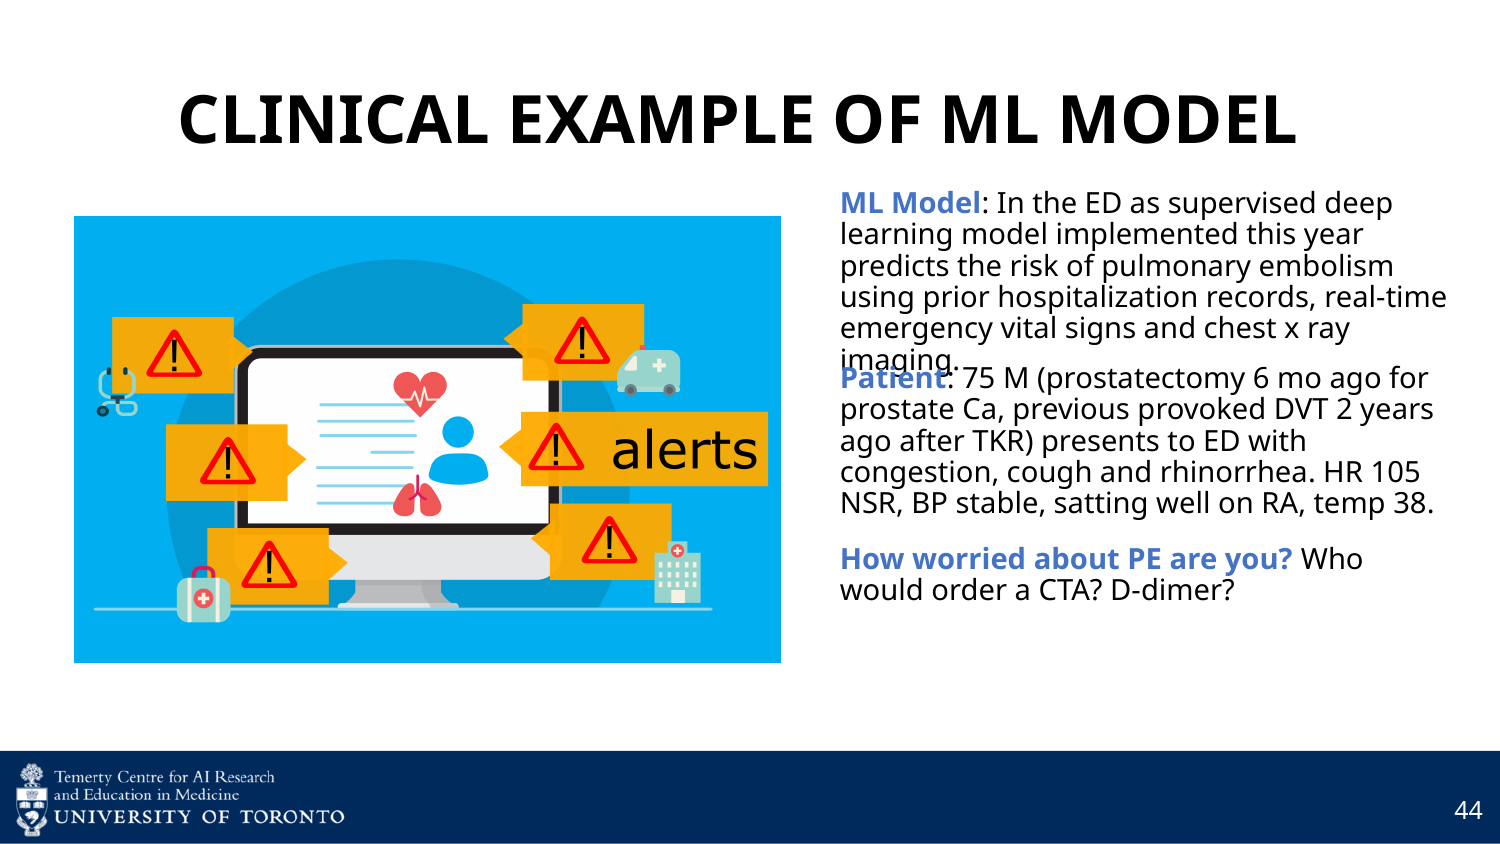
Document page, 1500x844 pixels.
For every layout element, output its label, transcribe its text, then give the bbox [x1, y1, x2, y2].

text_box How worried about PE are you? Who would order a CTA? D-dimer? [804, 529, 1440, 683]
picture [95, 304, 768, 622]
slide_number 44 [1439, 779, 1500, 844]
text_box ML Model: In the ED as supervised deep learning model implemented this year predicts the risk of pulmonary embolism using prior hospitalization records, real-time emergency vital signs and chest x ray imaging. [804, 173, 1470, 348]
text_box Patient: 75 M (prostatectomy 6 mo ago for prostate Ca, previous provoked DVT 2 years ago after TKR) presents to ED with congestion, cough and rhinorrhea. HR 105 NSR, BP stable, satting well on RA, temp 38. [804, 348, 1470, 502]
picture [0, 758, 363, 844]
list CLINICAL EXAMPLE OF ML MODEL [38, 51, 1440, 173]
